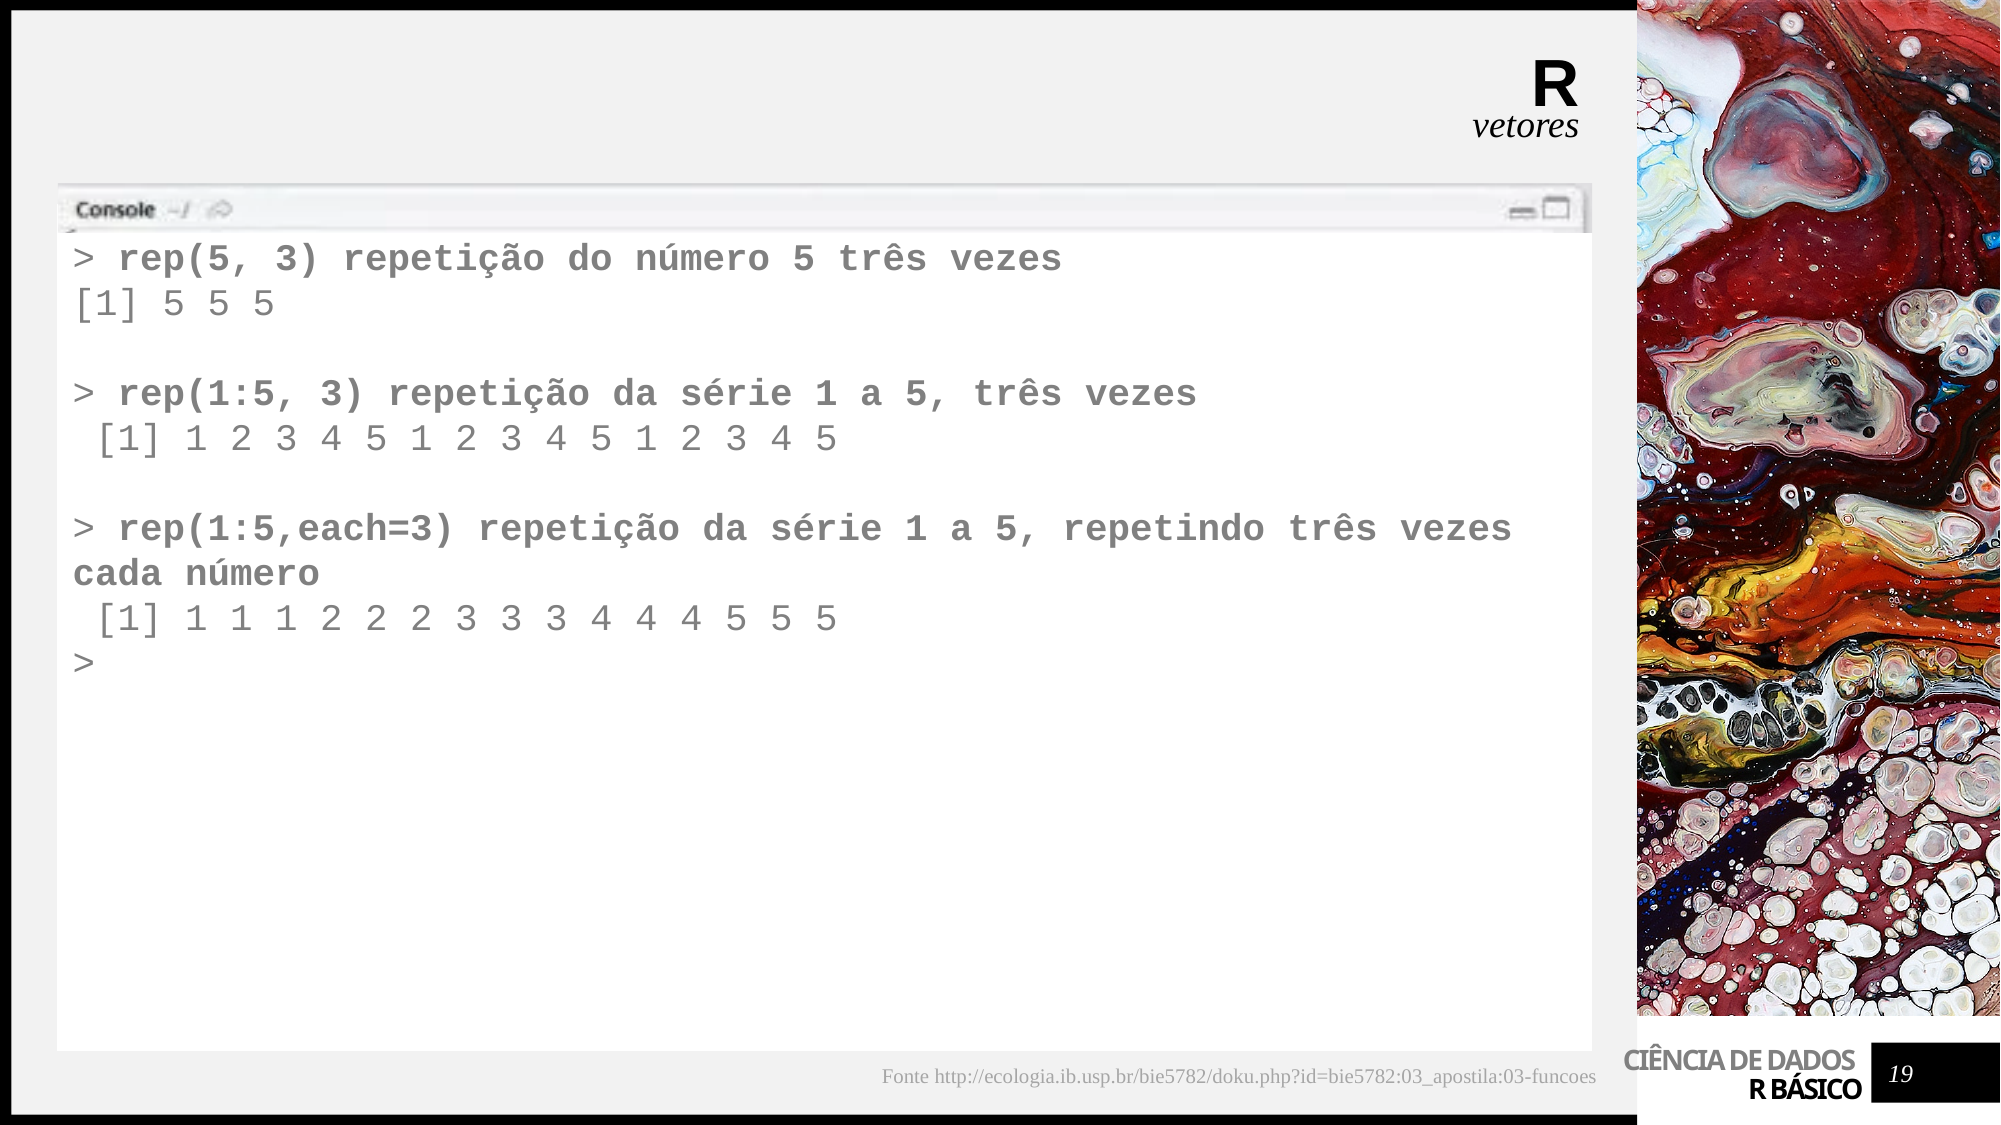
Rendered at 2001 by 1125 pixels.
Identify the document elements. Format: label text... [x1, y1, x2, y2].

picture [57, 183, 1593, 233]
picture [1637, 0, 2000, 1016]
text_box > rep(5, 3) repetição do número 5 três vezes [1] 5 5 5 > rep(1:5, 3) repetição da série 1 a 5, três vezes [1] 1 2 3 4 5 1 2 3 4 5 1 2 3 4 5 > rep(1:5,each=3) repetição da série 1 a 5, repetindo três vezes cada número [1] 1 1 1 2 2 2 3 3 3 4 4 4 5 5 5 > [57, 233, 1592, 1051]
slide_number 19 [1877, 1050, 1924, 1096]
text_box Fonte http://ecologia.ib.usp.br/bie5782/doku.php?id=bie5782:03_apostila:03-funcoes [867, 1055, 1612, 1096]
list vetores [729, 104, 1580, 164]
title R [729, 49, 1580, 104]
